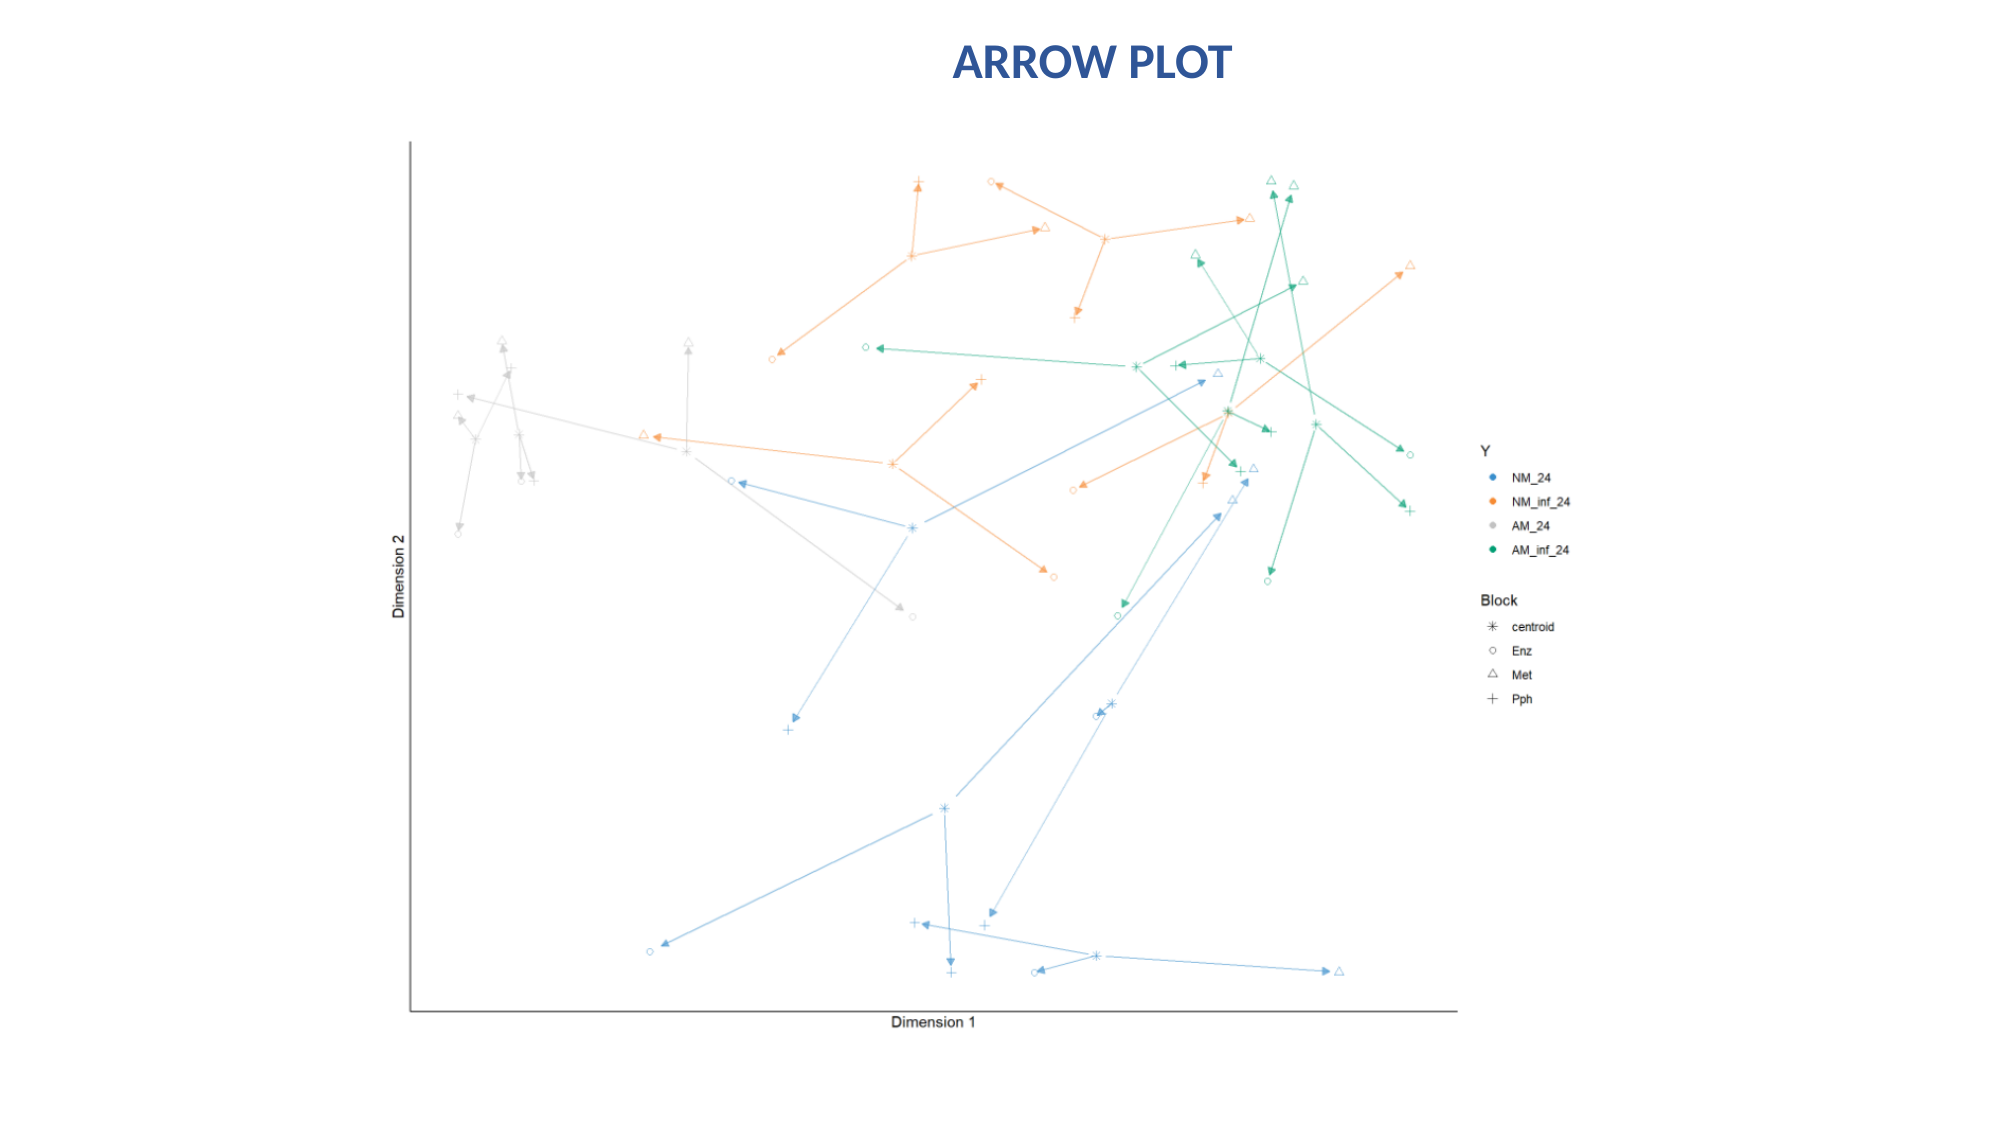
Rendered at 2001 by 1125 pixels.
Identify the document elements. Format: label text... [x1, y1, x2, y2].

text_box ARROW PLOT [937, 21, 1334, 97]
picture [345, 114, 1655, 1034]
